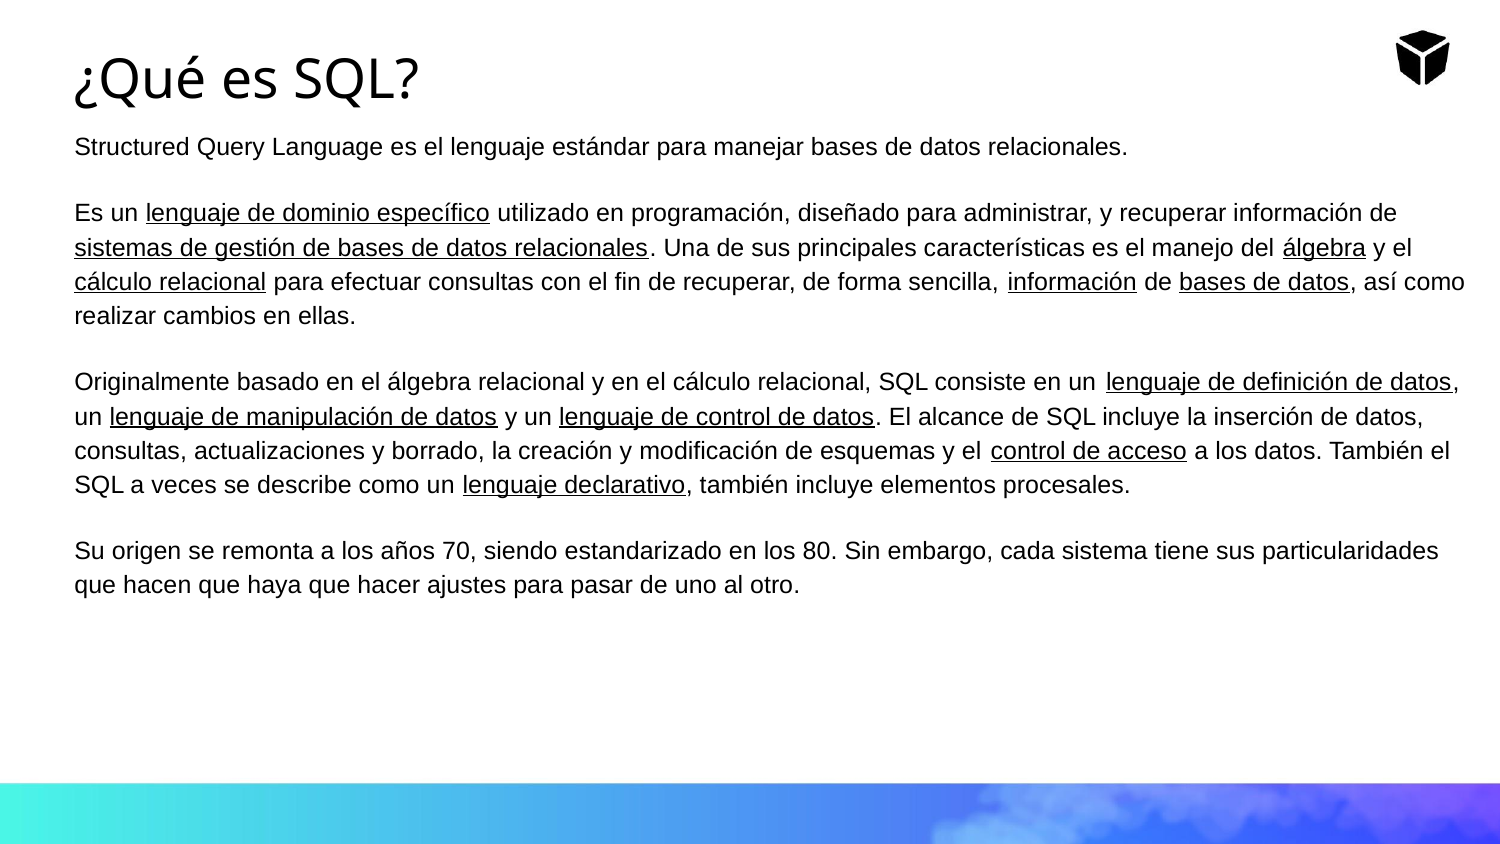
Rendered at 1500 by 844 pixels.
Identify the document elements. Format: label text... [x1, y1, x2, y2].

picture [0, 0, 1500, 844]
text_box ¿Qué es SQL? Structured Query Language es el lenguaje estándar para manejar bases de datos relacionales. Es un lenguaje de dominio específico utilizado en programación, diseñado para administrar, y recuperar información de sistemas de gestión de bases de datos relacionales.​ Una de sus principales características es el manejo del álgebra y el cálculo relacional para efectuar consultas con el fin de recuperar, de forma sencilla, información de bases de datos, así como realizar cambios en ellas. Originalmente basado en el álgebra relacional y en el cálculo relacional, SQL consiste en un lenguaje de definición de datos, un lenguaje de manipulación de datos y un lenguaje de control de datos. El alcance de SQL incluye la inserción de datos, consultas, actualizaciones y borrado, la creación y modificación de esquemas y el control de acceso a los datos. También el SQL a veces se describe como un lenguaje declarativo, también incluye elementos procesales. Su origen se remonta a los años 70, siendo estandarizado en los 80. Sin embargo, cada sistema tiene sus particularidades que hacen que haya que hacer ajustes para pasar de uno al otro. [59, 18, 1496, 680]
